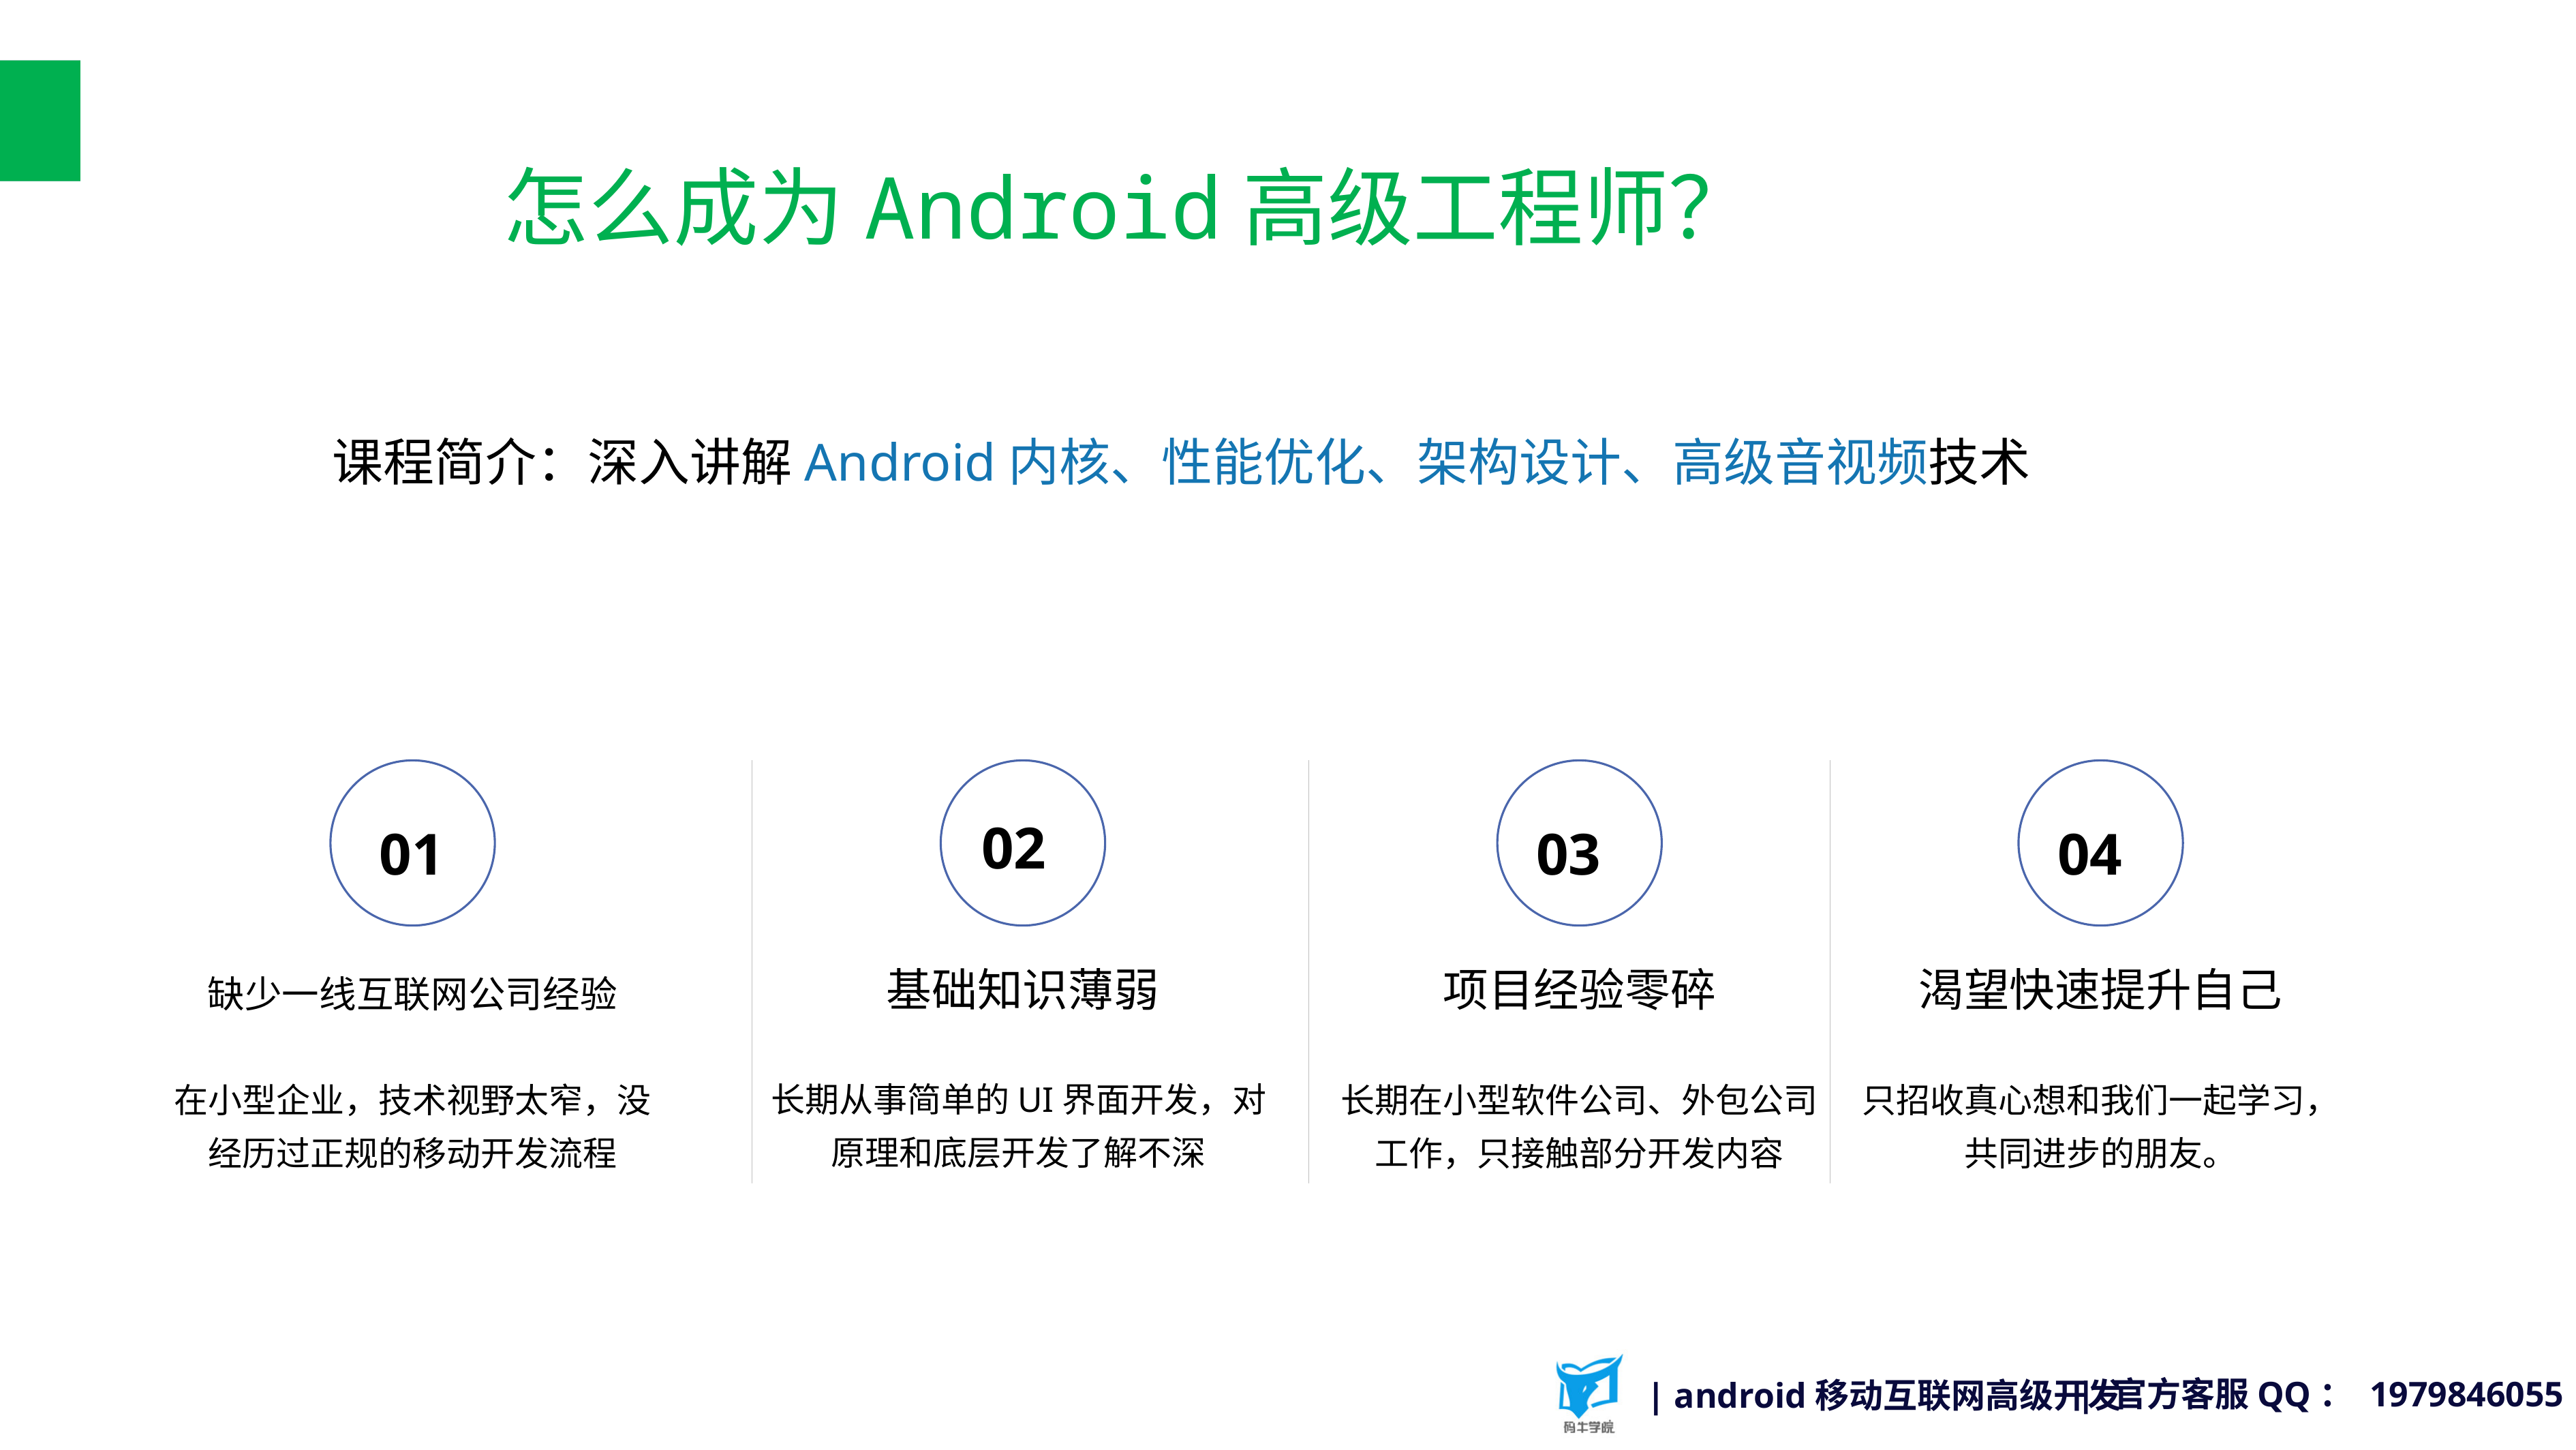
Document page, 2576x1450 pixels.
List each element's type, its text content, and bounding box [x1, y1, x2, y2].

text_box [752, 760, 1280, 1183]
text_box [1308, 760, 1829, 1183]
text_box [1829, 760, 2351, 1183]
title 怎么成为Android高级工程师？ [453, 149, 2576, 273]
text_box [162, 760, 663, 1183]
picture [1544, 1349, 1635, 1440]
text_box 课程简介：深入讲解Android内核、性能优化、架构设计、高级音视频技术 [35, 394, 2327, 701]
